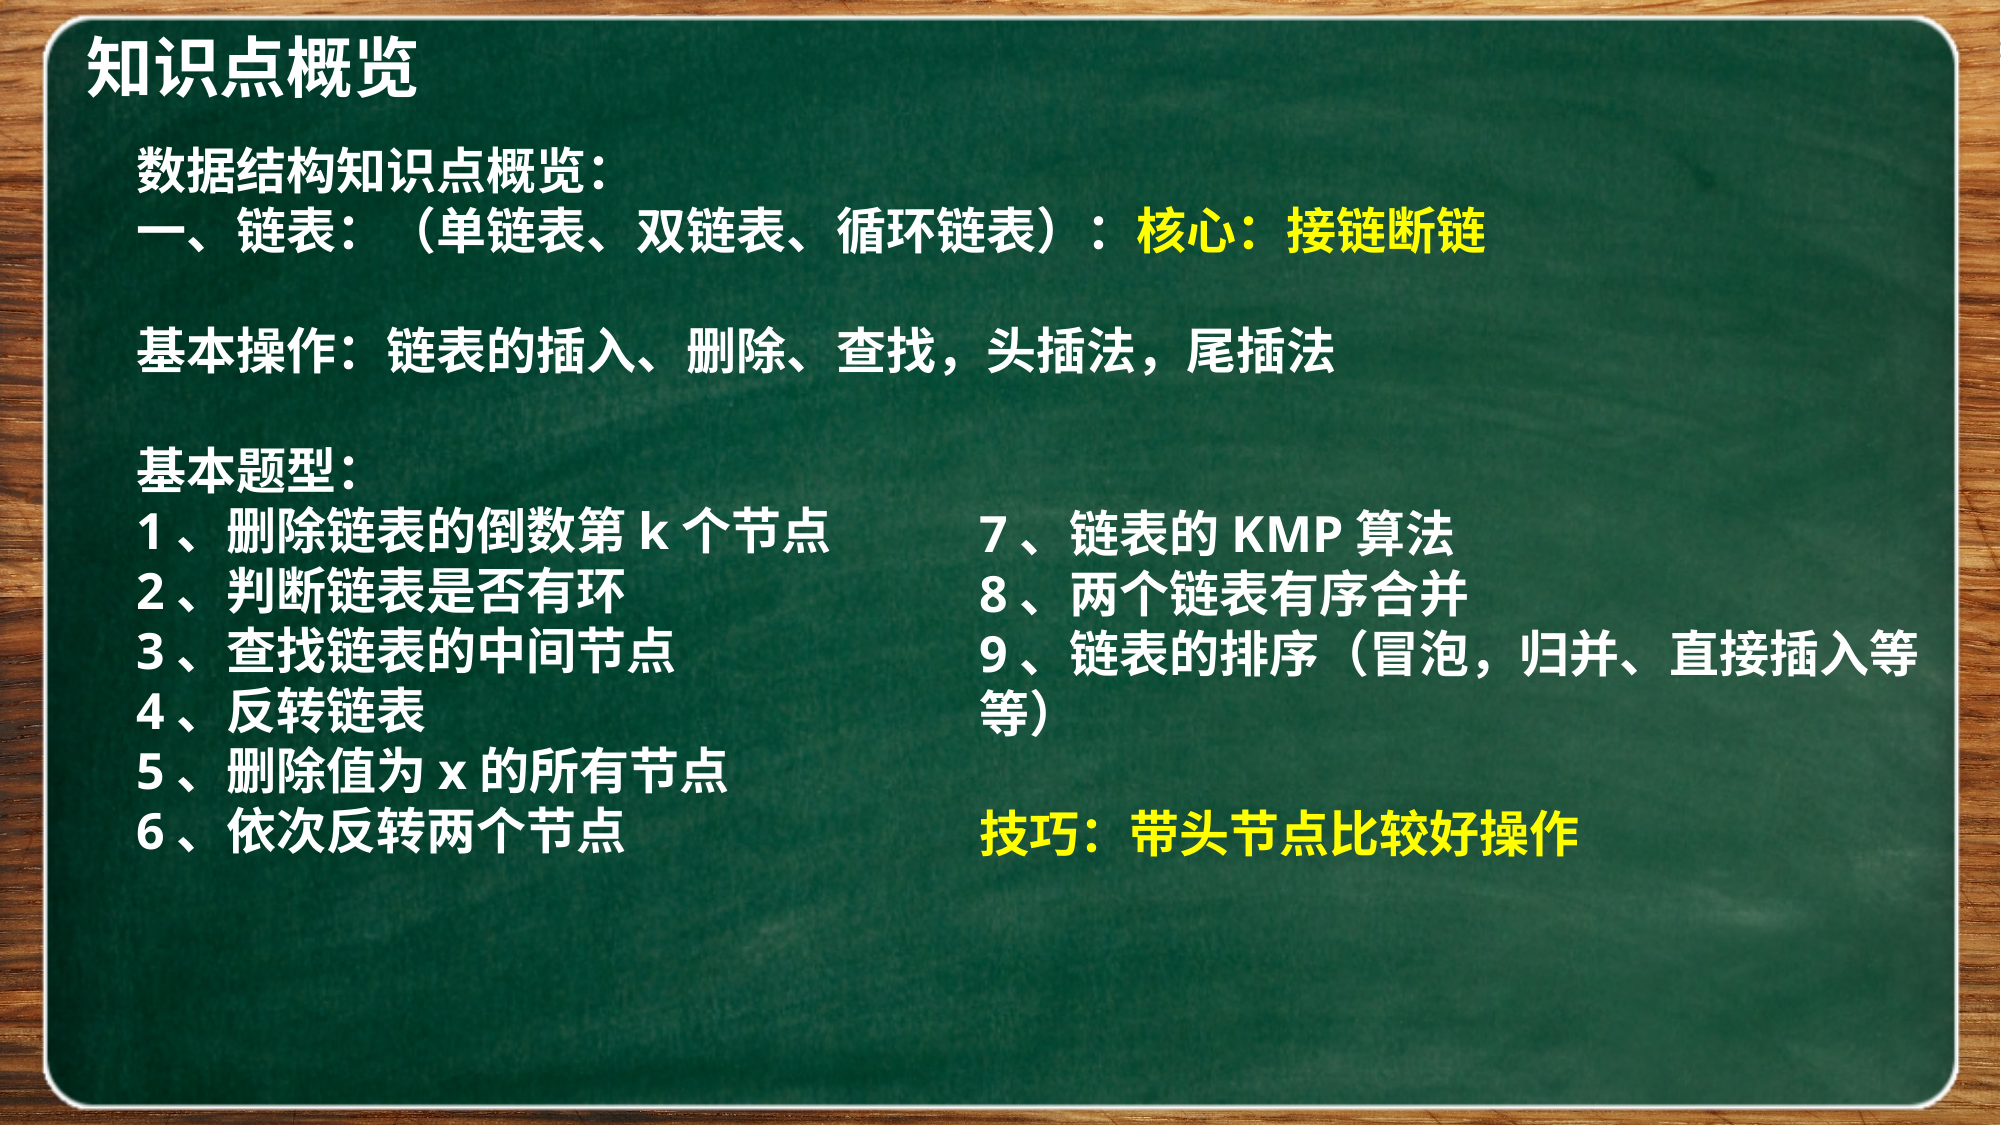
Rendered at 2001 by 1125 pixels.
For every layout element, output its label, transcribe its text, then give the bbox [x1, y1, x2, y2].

text_box 7、链表的KMP算法 8、两个链表有序合并 9、链表的排序（冒泡，归并、直接插入等等） 技巧：带头节点比较好操作 [964, 495, 1965, 870]
picture [0, 0, 2000, 1125]
text_box 数据结构知识点概览： 一、链表：（单链表、双链表、循环链表）：核心：接链断链 基本操作：链表的插入、删除、查找，头插法，尾插法 基本题型： 1、删除链表的倒数第k个节点 2、判断链表是否有环 3、查找链表的中间节点 4、反转链表 5、删除值为x的所有节点 6、依次反转两个节点 [121, 131, 1582, 867]
text_box 知识点概览 [71, 18, 1605, 113]
